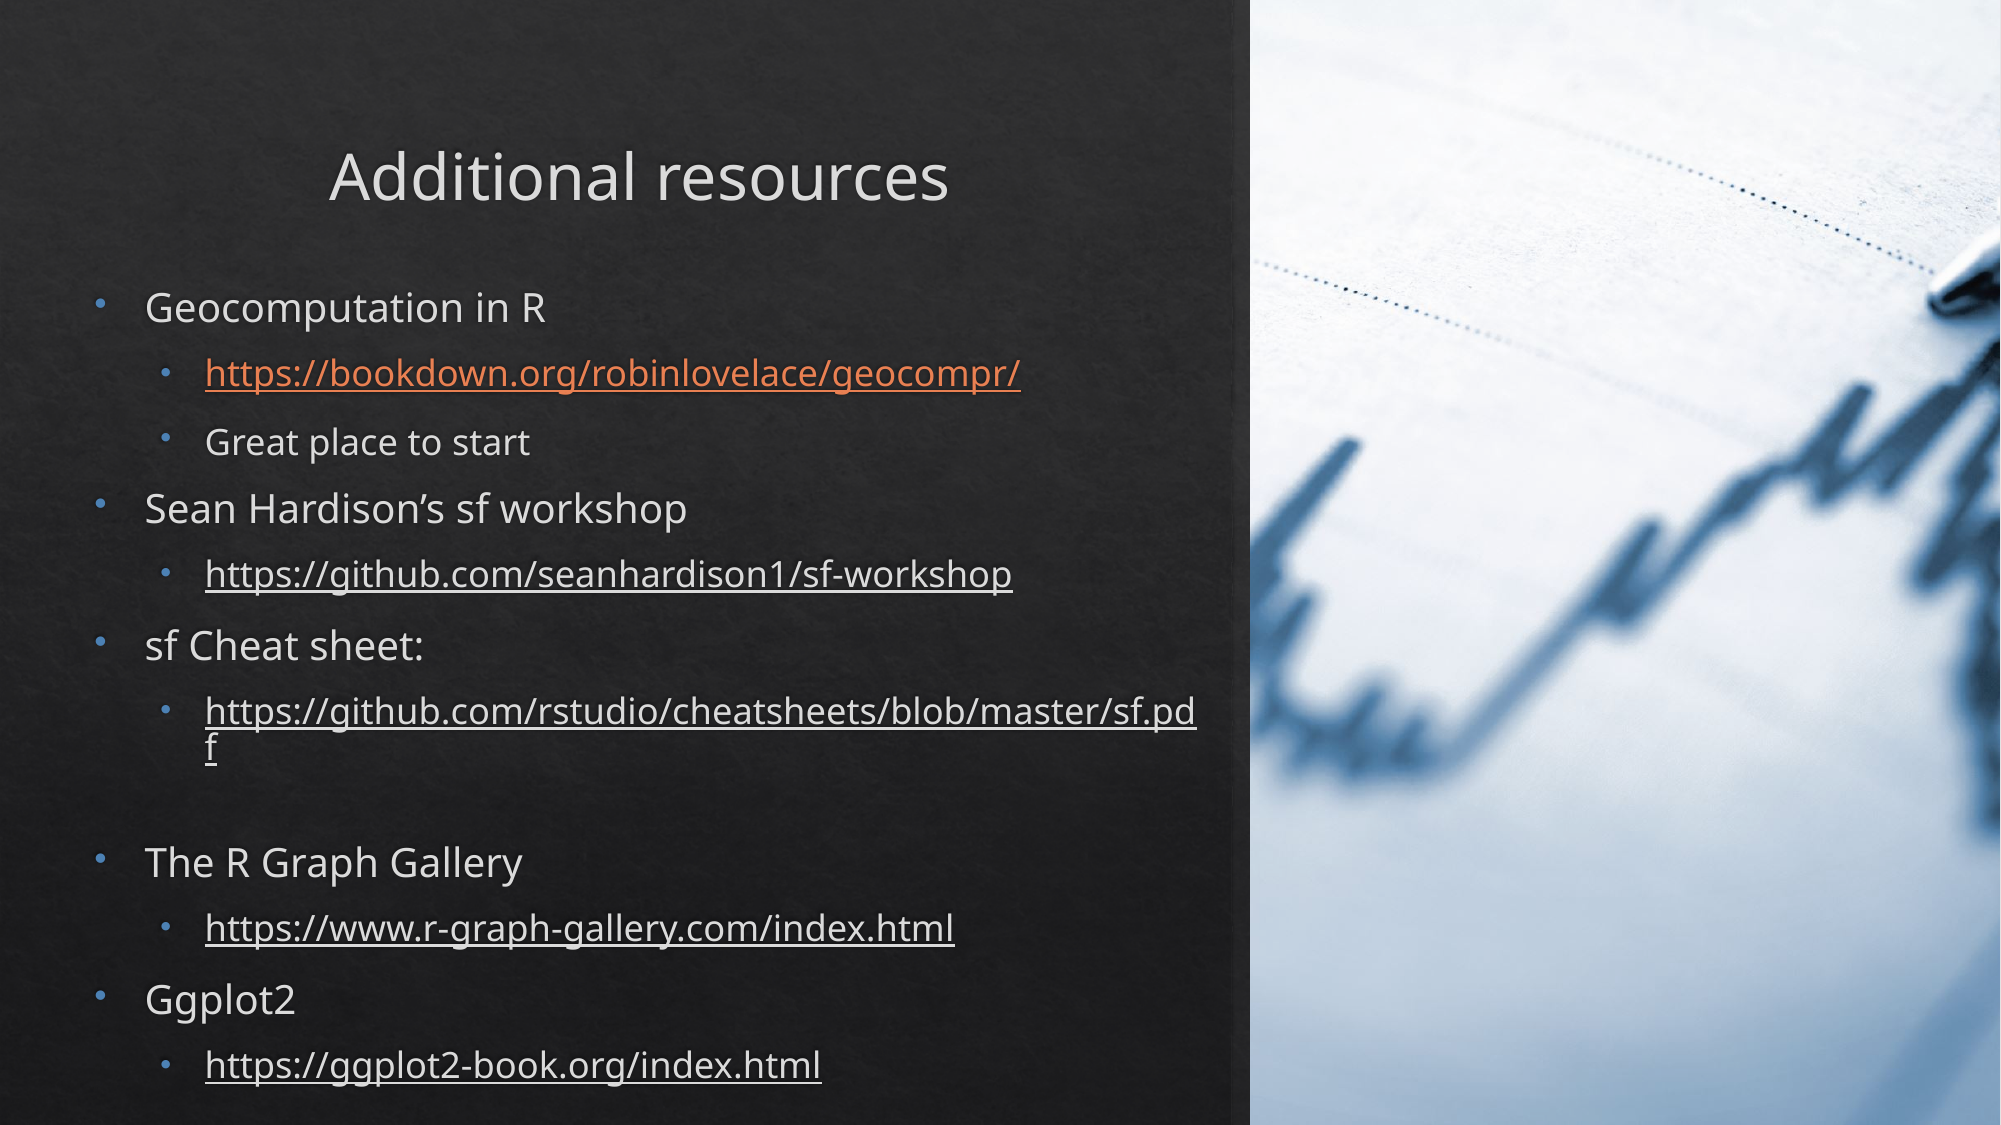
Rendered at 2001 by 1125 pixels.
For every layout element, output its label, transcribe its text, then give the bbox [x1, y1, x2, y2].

picture [1230, 0, 2000, 1125]
title Additional resources [149, 99, 1131, 260]
list Geocomputation in R https://bookdown.org/robinlovelace/geocompr/ Great place to start Sean Hardison’s sf workshop https://github.com/seanhardison1/sf-workshop sf Cheat sheet: https://github.com/rstudio/cheatsheets/blob/master/sf.pdf The R Graph Gallery https://www.r-graph-gallery.com/index.html Ggplot2 https://ggplot2-book.org/index.html [75, 275, 1218, 1071]
